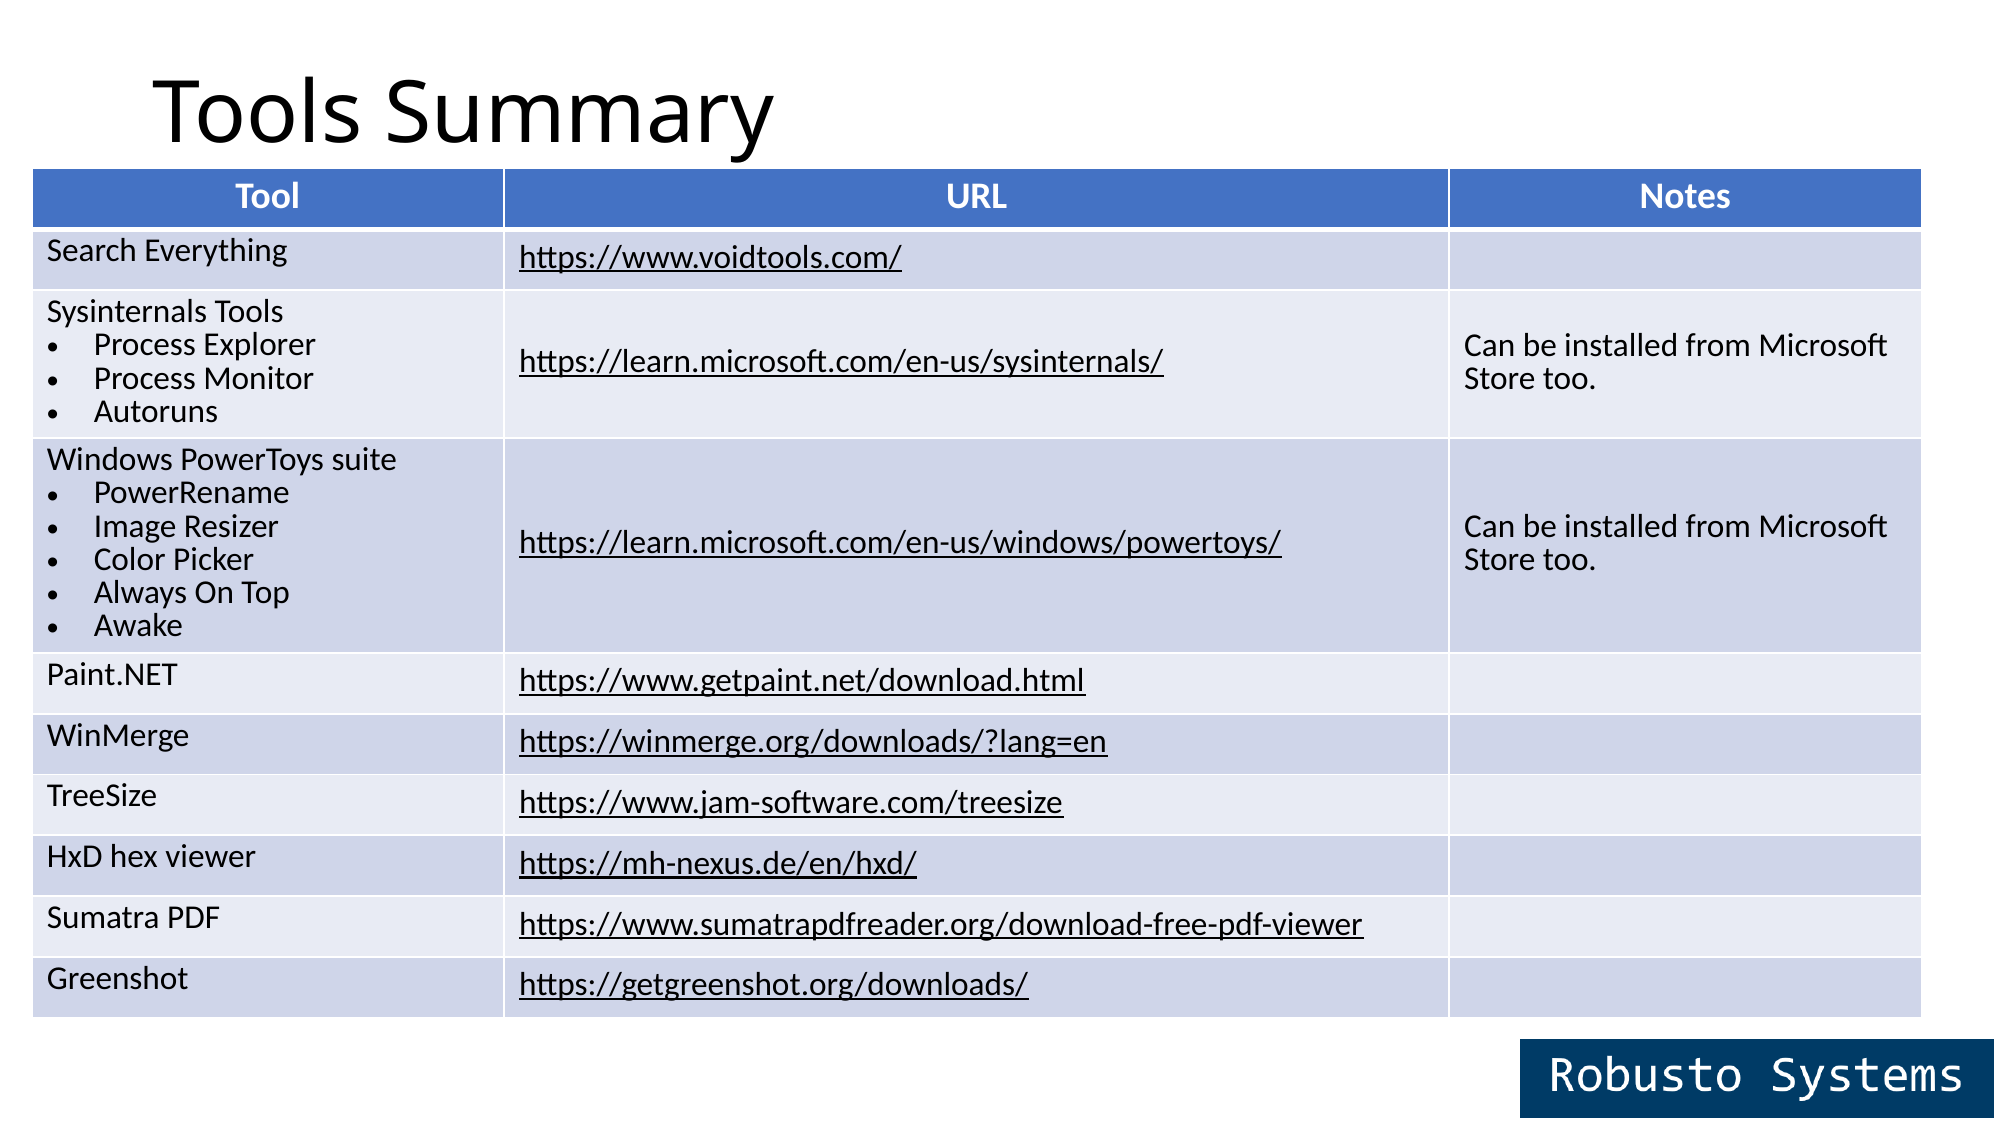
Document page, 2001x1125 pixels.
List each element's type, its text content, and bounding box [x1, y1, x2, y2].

table_cell https://www.sumatrapdfreader.org/download-free-pdf-viewer [505, 897, 1448, 956]
table_cell https://getgreenshot.org/downloads/ [505, 958, 1448, 1017]
table_cell Sysinternals Tools Process Explorer Process Monitor Autoruns [33, 291, 503, 437]
table_cell [1450, 775, 1921, 834]
table_cell https://winmerge.org/downloads/?lang=en [505, 715, 1448, 774]
table_header Tool [33, 169, 503, 227]
table_cell [1450, 232, 1921, 289]
table_cell Sumatra PDF [33, 897, 503, 956]
table_cell https://learn.microsoft.com/en-us/windows/powertoys/ [505, 439, 1448, 652]
table_cell Windows PowerToys suite PowerRename Image Resizer Color Picker Always On Top Awake [33, 439, 503, 652]
table_cell Can be installed from Microsoft Store too. [1450, 291, 1921, 437]
table_cell Search Everything [33, 232, 503, 289]
table_cell https://www.voidtools.com/ [505, 232, 1448, 289]
title Tools Summary [137, 59, 1863, 168]
table_cell [1450, 654, 1921, 713]
table_cell https://www.getpaint.net/download.html [505, 654, 1448, 713]
table_cell https://www.jam-software.com/treesize [505, 775, 1448, 834]
table_header Notes [1450, 169, 1921, 227]
table_cell Greenshot [33, 958, 503, 1017]
table_cell https://learn.microsoft.com/en-us/sysinternals/ [505, 291, 1448, 437]
table_header URL [505, 169, 1448, 227]
table_cell WinMerge [33, 715, 503, 774]
table_cell [1450, 715, 1921, 774]
table_cell [1450, 897, 1921, 956]
table_cell https://mh-nexus.de/en/hxd/ [505, 836, 1448, 895]
table_cell Can be installed from Microsoft Store too. [1450, 439, 1921, 652]
table_cell [1450, 836, 1921, 895]
picture [1520, 1039, 1994, 1119]
table_cell Paint.NET [33, 654, 503, 713]
table_cell [1450, 958, 1921, 1017]
table_cell TreeSize [33, 775, 503, 834]
table_cell HxD hex viewer [33, 836, 503, 895]
